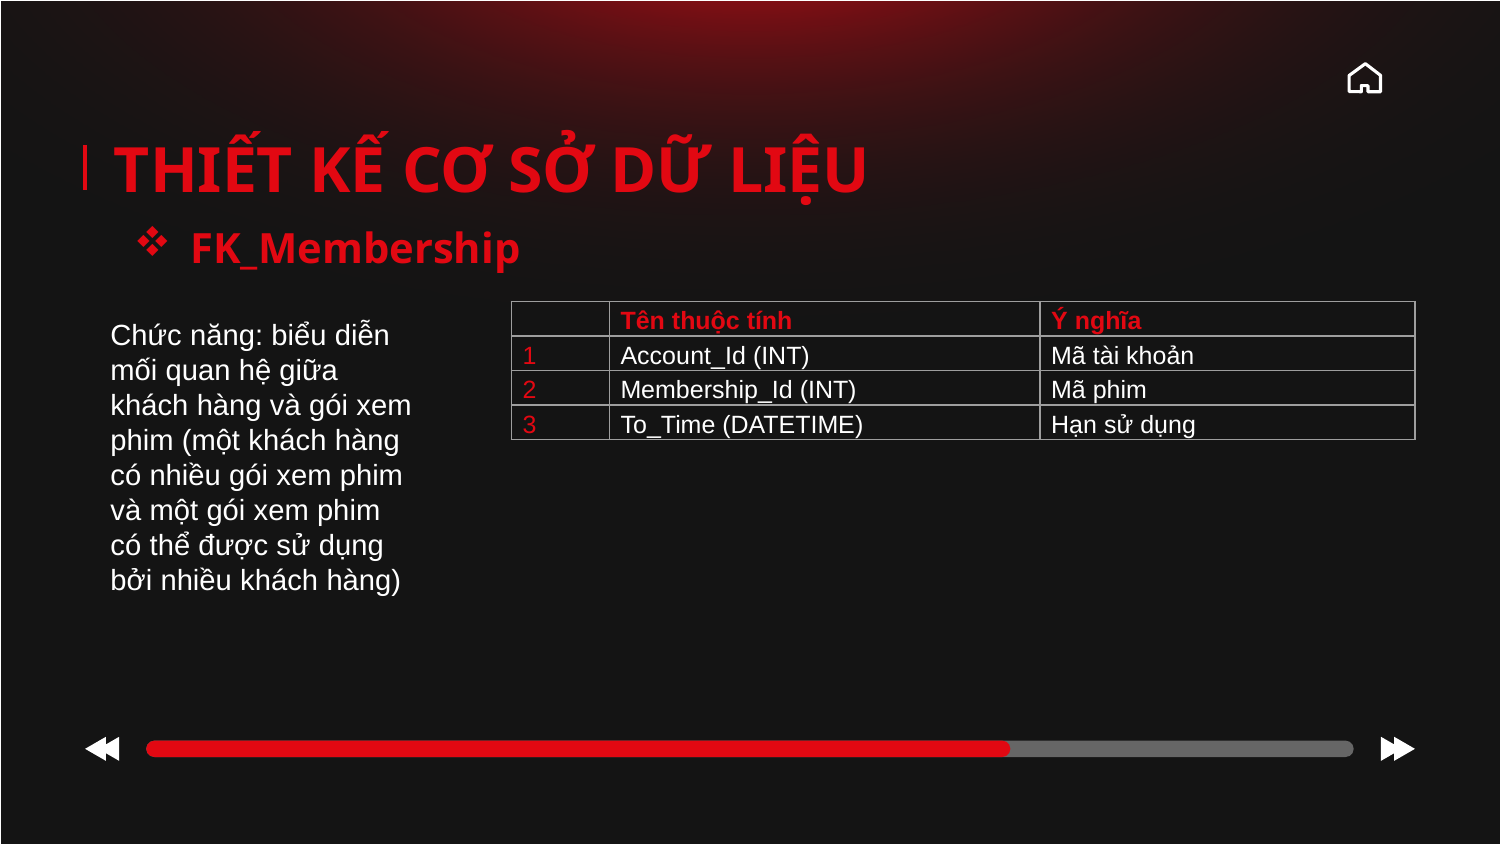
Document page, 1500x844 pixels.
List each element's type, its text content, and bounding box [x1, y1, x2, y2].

text_box [106, 736, 120, 761]
table_cell Hạn sử dụng [1041, 406, 1414, 439]
text_box [1394, 736, 1415, 761]
table_cell 3 [512, 406, 609, 439]
table_cell To_Time (DATETIME) [610, 406, 1039, 439]
text_box Chức năng: biểu diễn mối quan hệ giữa khách hàng và gói xem phim (một khách hàng có nhiều gói xem phim và một gói xem phim có thể được sử dụng bởi nhiều khách hàng) [95, 301, 428, 602]
text_box [146, 740, 1011, 758]
table_cell 2 [512, 371, 609, 404]
picture [2, 2, 1500, 844]
title THIẾT KẾ CƠ SỞ DỮ LIỆU [98, 120, 1382, 215]
table_cell Mã tài khoản [1041, 337, 1414, 370]
table_cell Mã phim [1041, 371, 1414, 404]
table_cell Membership_Id (INT) [610, 371, 1039, 404]
table_header [512, 302, 609, 335]
text_box [85, 736, 106, 761]
text_box [1380, 736, 1394, 761]
table_header Ý nghĩa [1041, 302, 1414, 335]
text_box FK_Membership [119, 214, 907, 280]
table_header Tên thuộc tính [610, 302, 1039, 335]
table_cell 1 [512, 337, 609, 370]
text_box [1349, 63, 1381, 92]
text_box [1003, 740, 1354, 758]
table_cell Account_Id (INT) [610, 337, 1039, 370]
